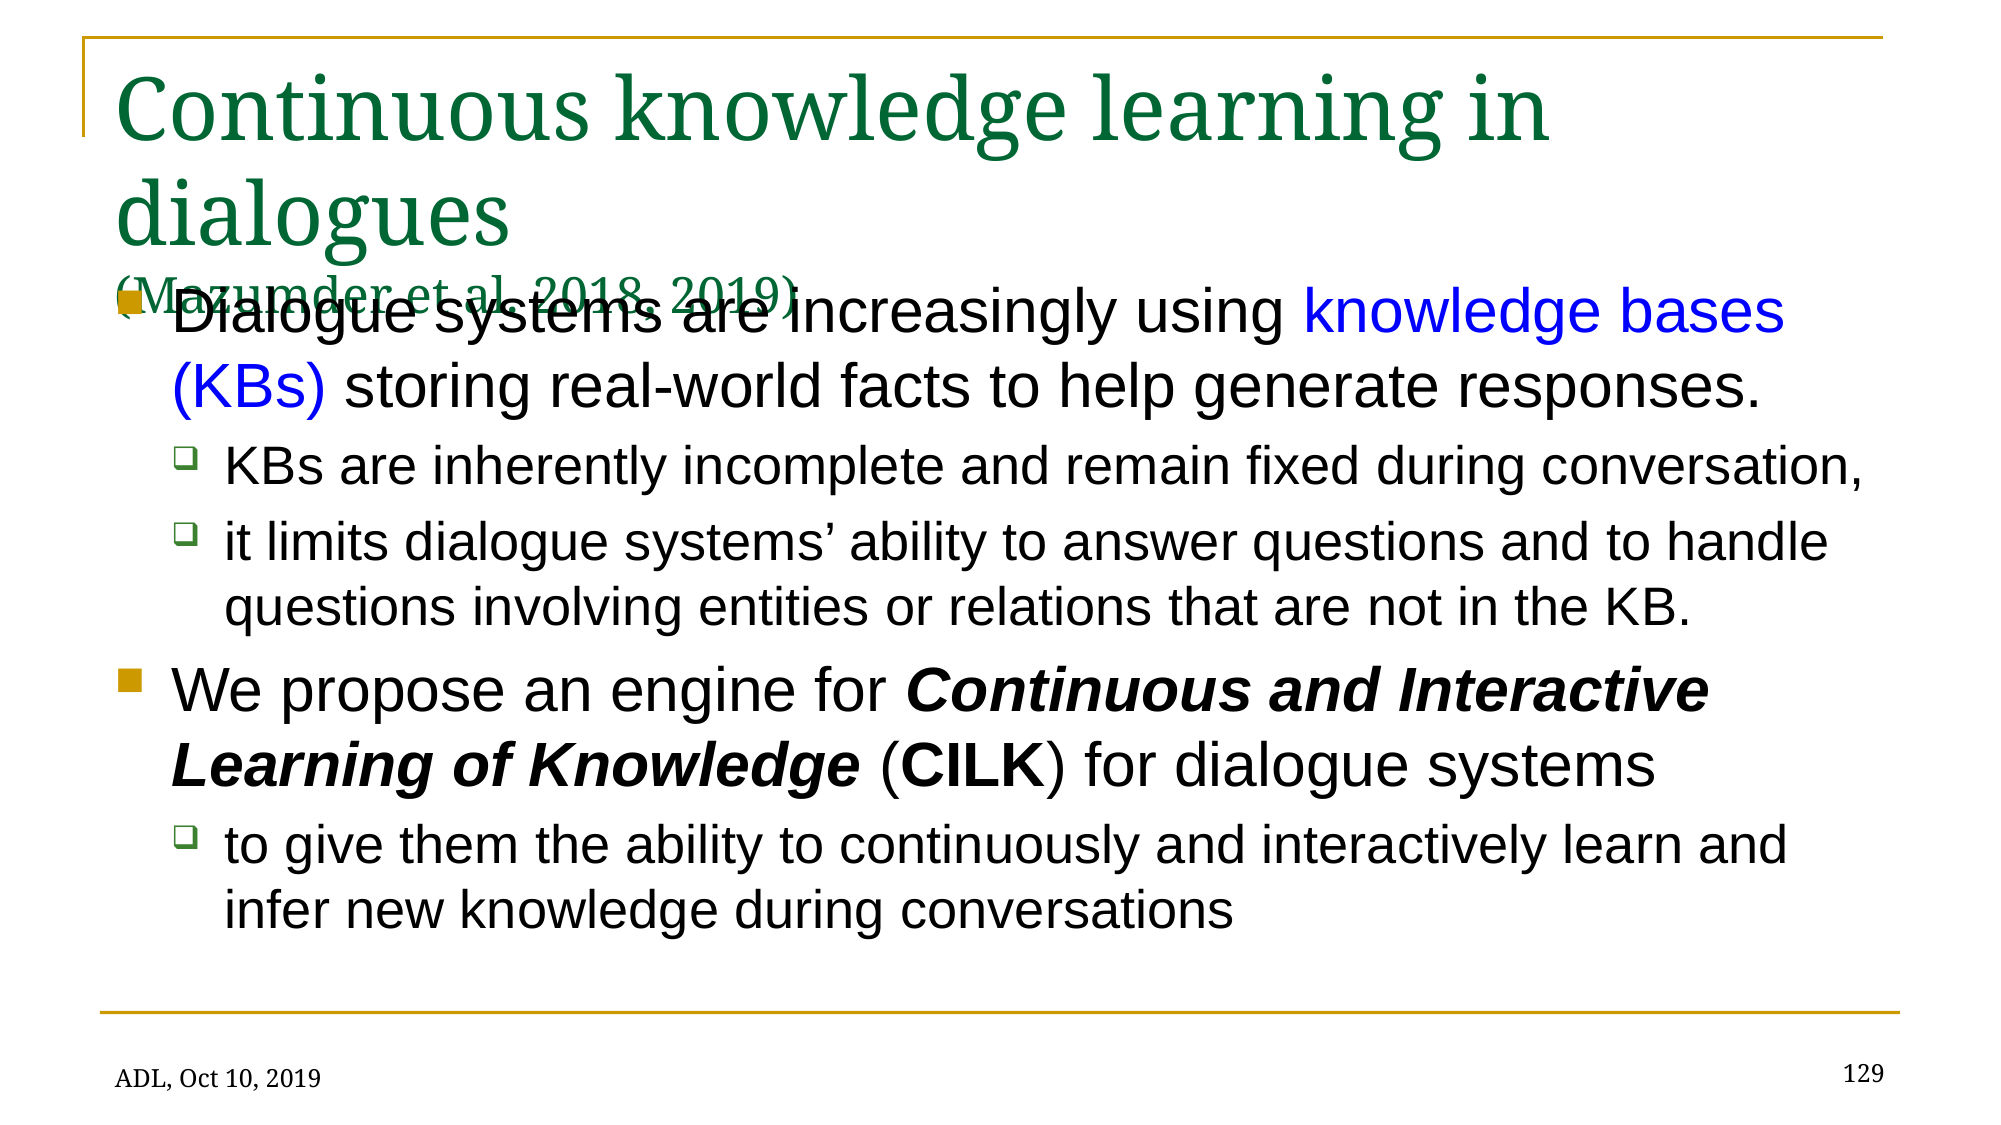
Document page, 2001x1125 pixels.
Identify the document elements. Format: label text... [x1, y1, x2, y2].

title Continuous knowledge learning in dialogues (Mazumder et al. 2018, 2019) [99, 45, 1900, 233]
slide_number 129 [1433, 1023, 1901, 1100]
list Dialogue systems are increasingly using knowledge bases (KBs) storing real-world facts to help generate responses. KBs are inherently incomplete and remain fixed during conversation, it limits dialogue systems’ ability to answer questions and to handle questions involving entities or relations that are not in the KB. We propose an engine for Continuous and Interactive Learning of Knowledge (CILK) for dialogue systems to give them the ability to continuously and interactively learn and infer new knowledge during conversations [99, 262, 1900, 1006]
footer ADL, Oct 10, 2019 [99, 1024, 1317, 1101]
